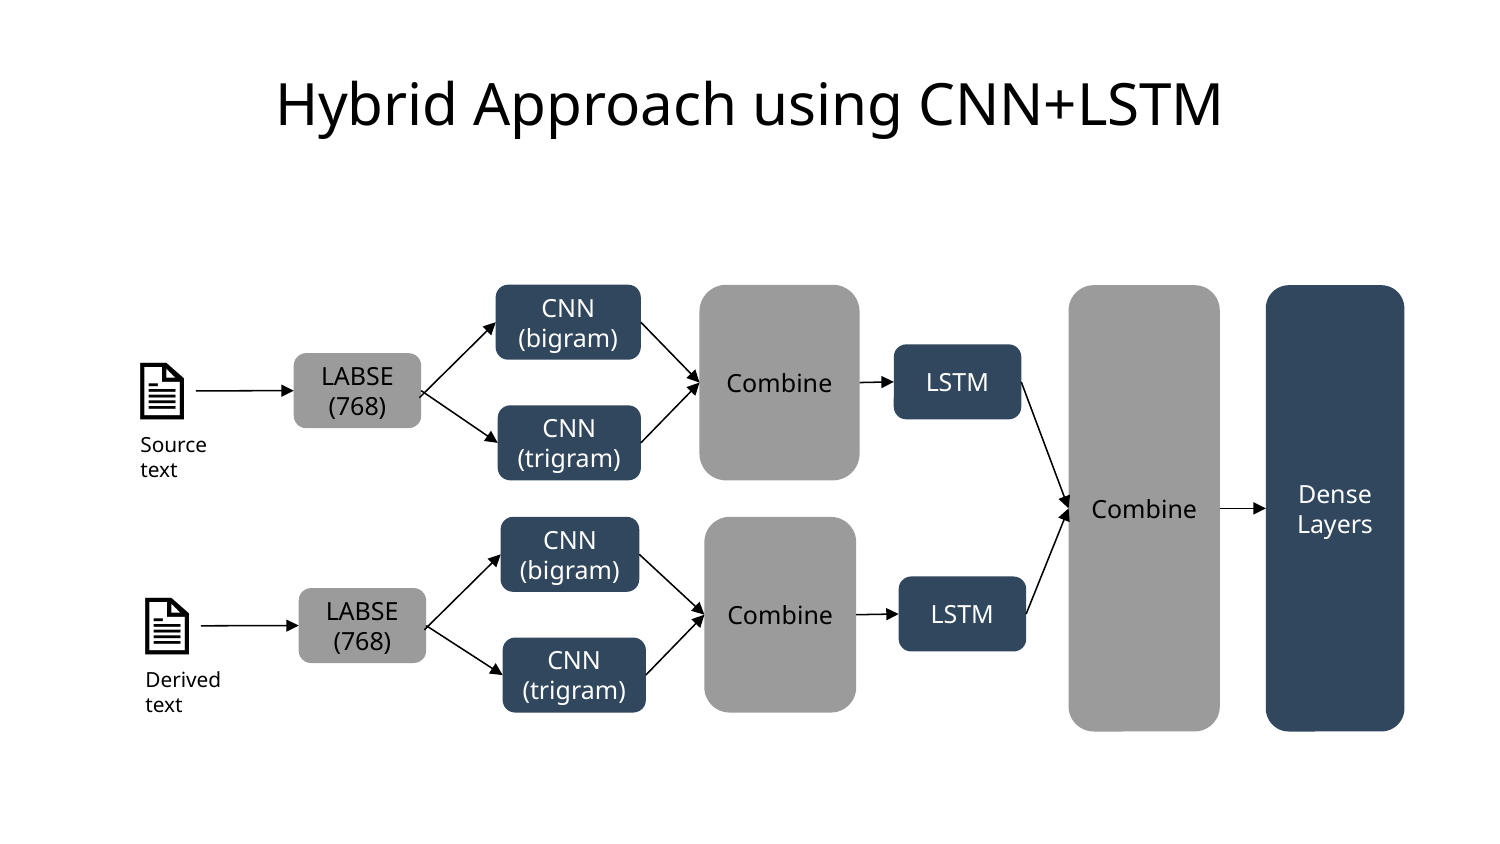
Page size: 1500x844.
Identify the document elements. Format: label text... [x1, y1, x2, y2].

text_box Dense Layers [1265, 285, 1405, 732]
text_box CNN (bigram) [495, 284, 641, 360]
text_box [640, 321, 700, 381]
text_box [640, 382, 700, 444]
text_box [424, 554, 501, 624]
text_box CNN (bigram) [500, 516, 640, 592]
text_box Source text [125, 424, 237, 490]
text_box LABSE (768) [298, 588, 420, 664]
text_box Hybrid Approach using CNN+LSTM [38, 22, 1461, 182]
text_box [639, 554, 705, 615]
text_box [425, 625, 503, 676]
text_box Combine [1068, 285, 1220, 732]
text_box Combine [704, 516, 857, 713]
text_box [420, 390, 498, 444]
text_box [419, 321, 496, 390]
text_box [1025, 508, 1069, 615]
text_box CNN (trigram) [497, 405, 641, 481]
text_box LABSE (768) [293, 353, 415, 429]
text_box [1021, 381, 1069, 509]
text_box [645, 614, 705, 676]
text_box Derived text [130, 659, 242, 725]
picture [133, 591, 202, 660]
text_box LSTM [898, 576, 1027, 652]
text_box CNN (trigram) [502, 637, 646, 713]
picture [128, 356, 197, 425]
text_box Combine [699, 284, 860, 481]
text_box LSTM [893, 344, 1022, 420]
